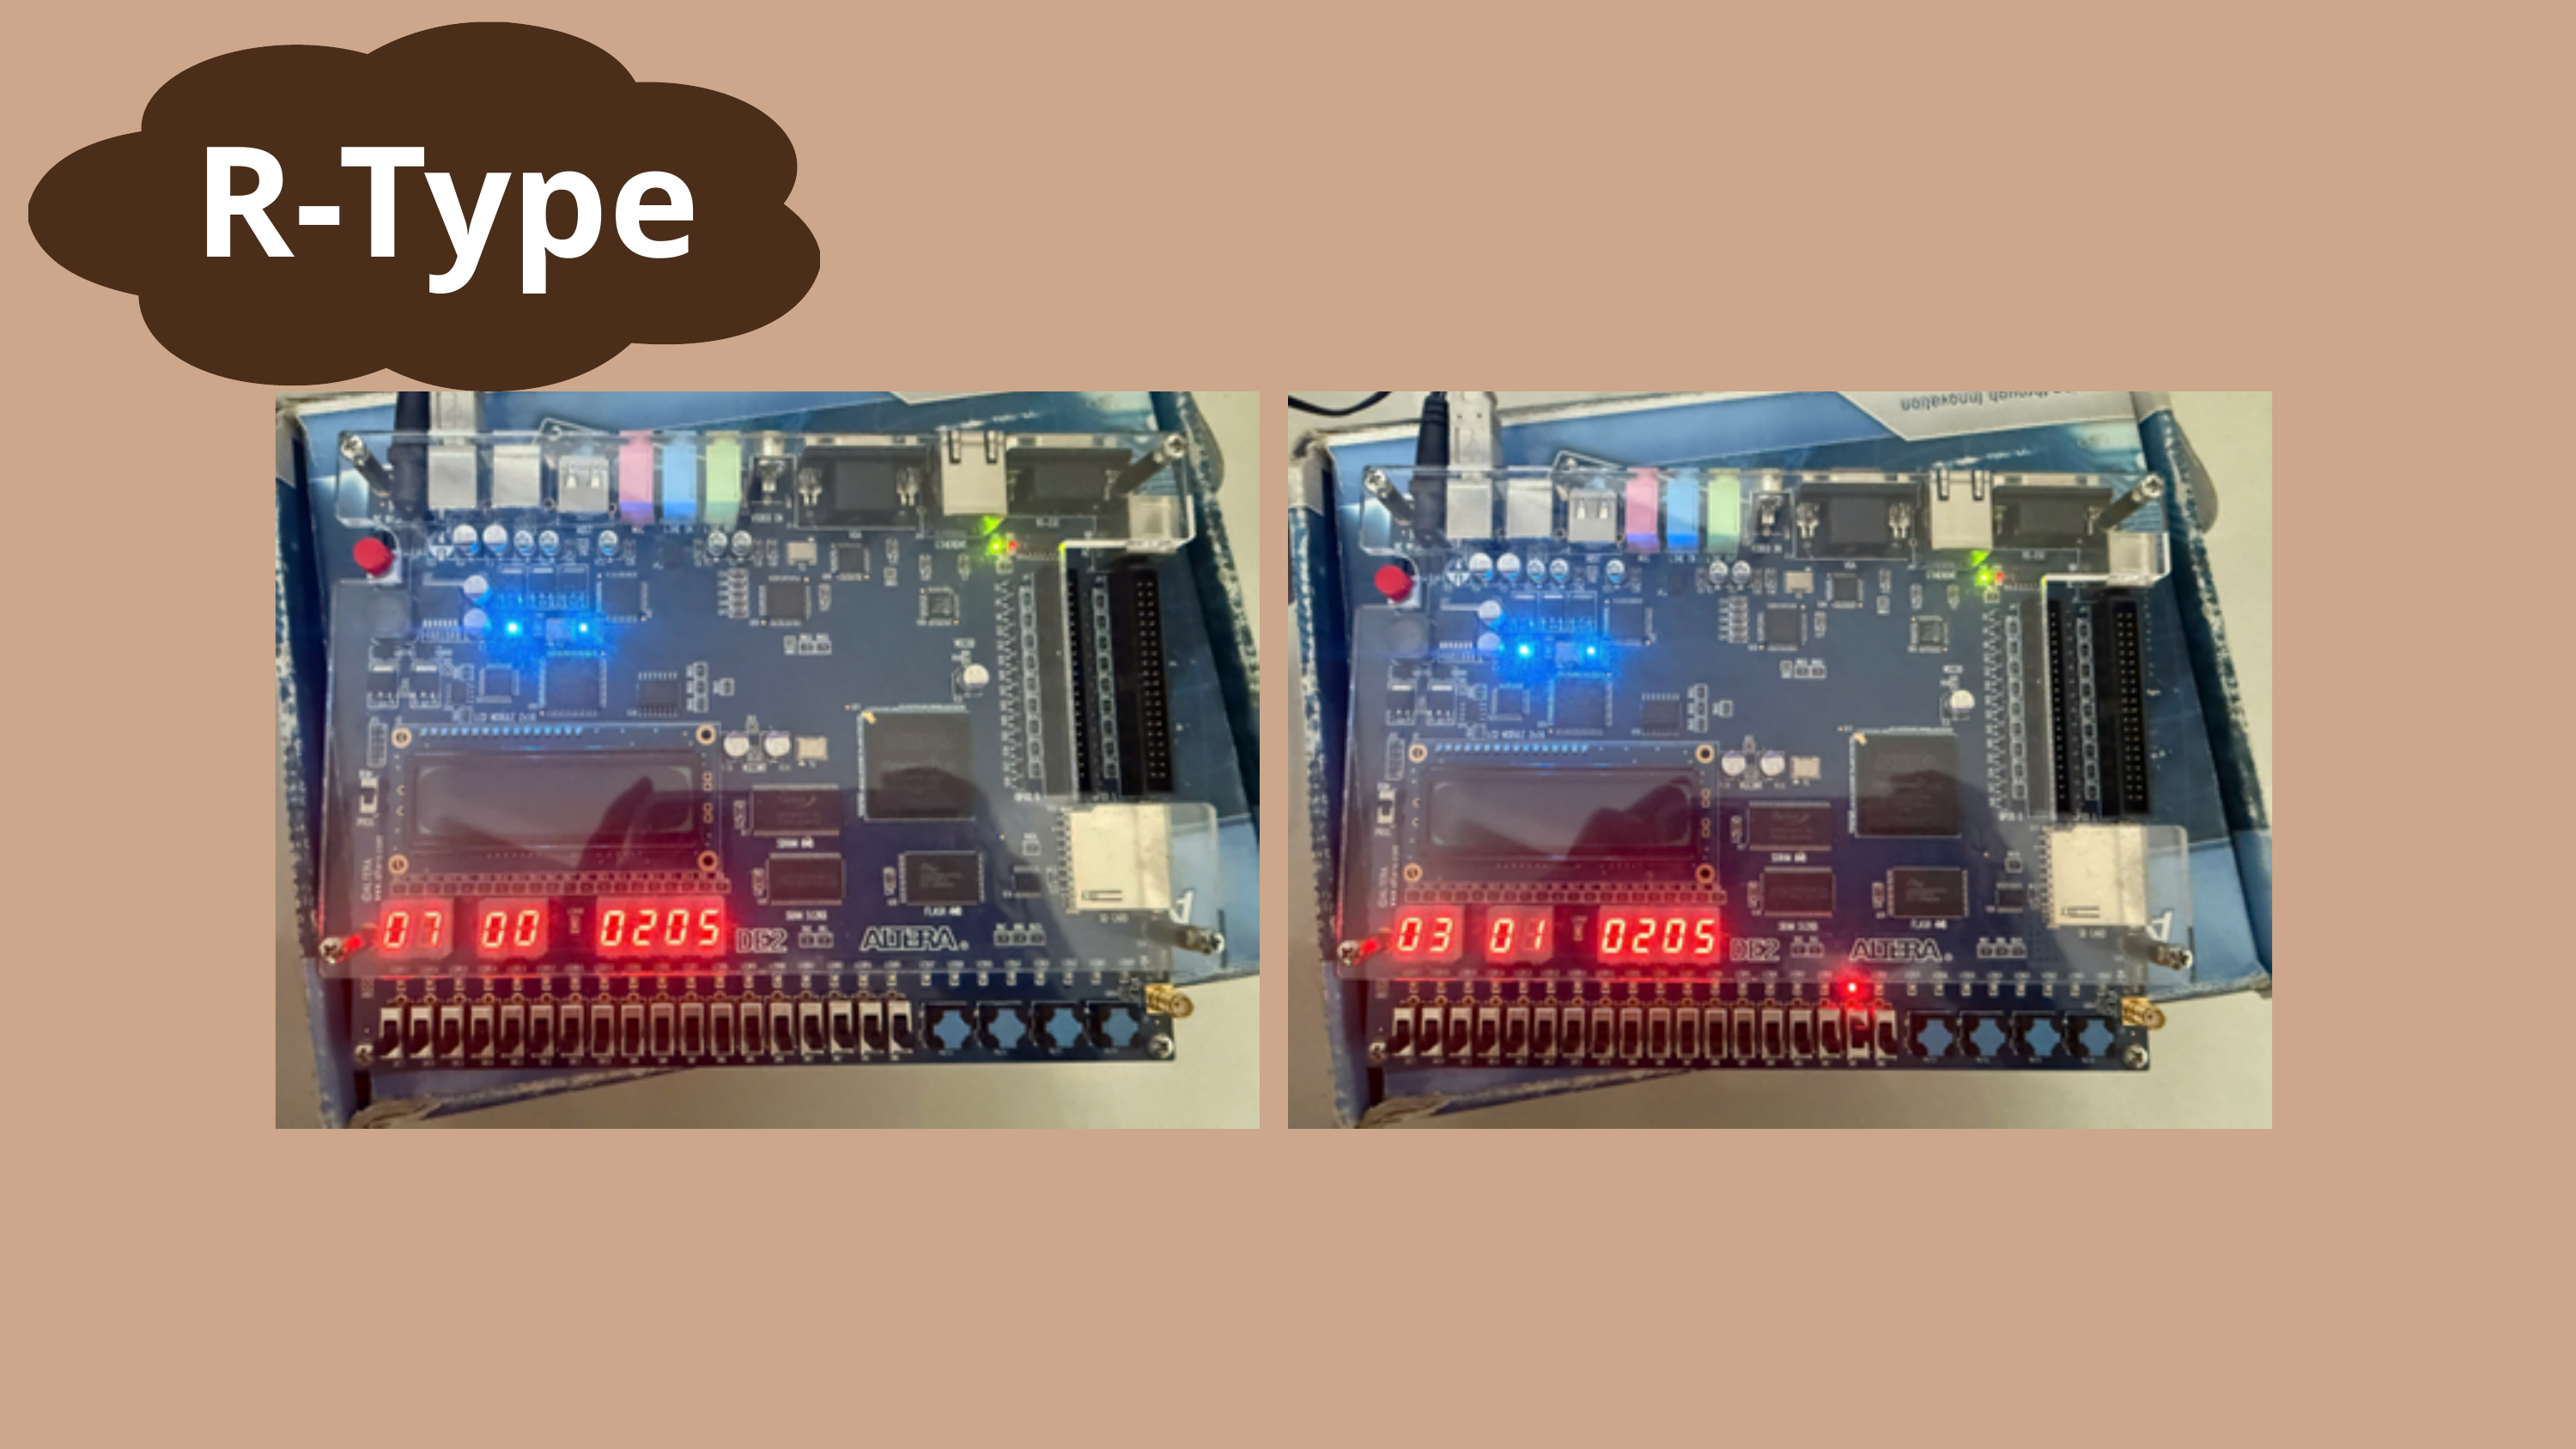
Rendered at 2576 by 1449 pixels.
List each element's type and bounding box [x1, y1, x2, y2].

text_box [275, 391, 1260, 1129]
text_box [27, 21, 821, 392]
text_box [1288, 391, 2273, 1129]
